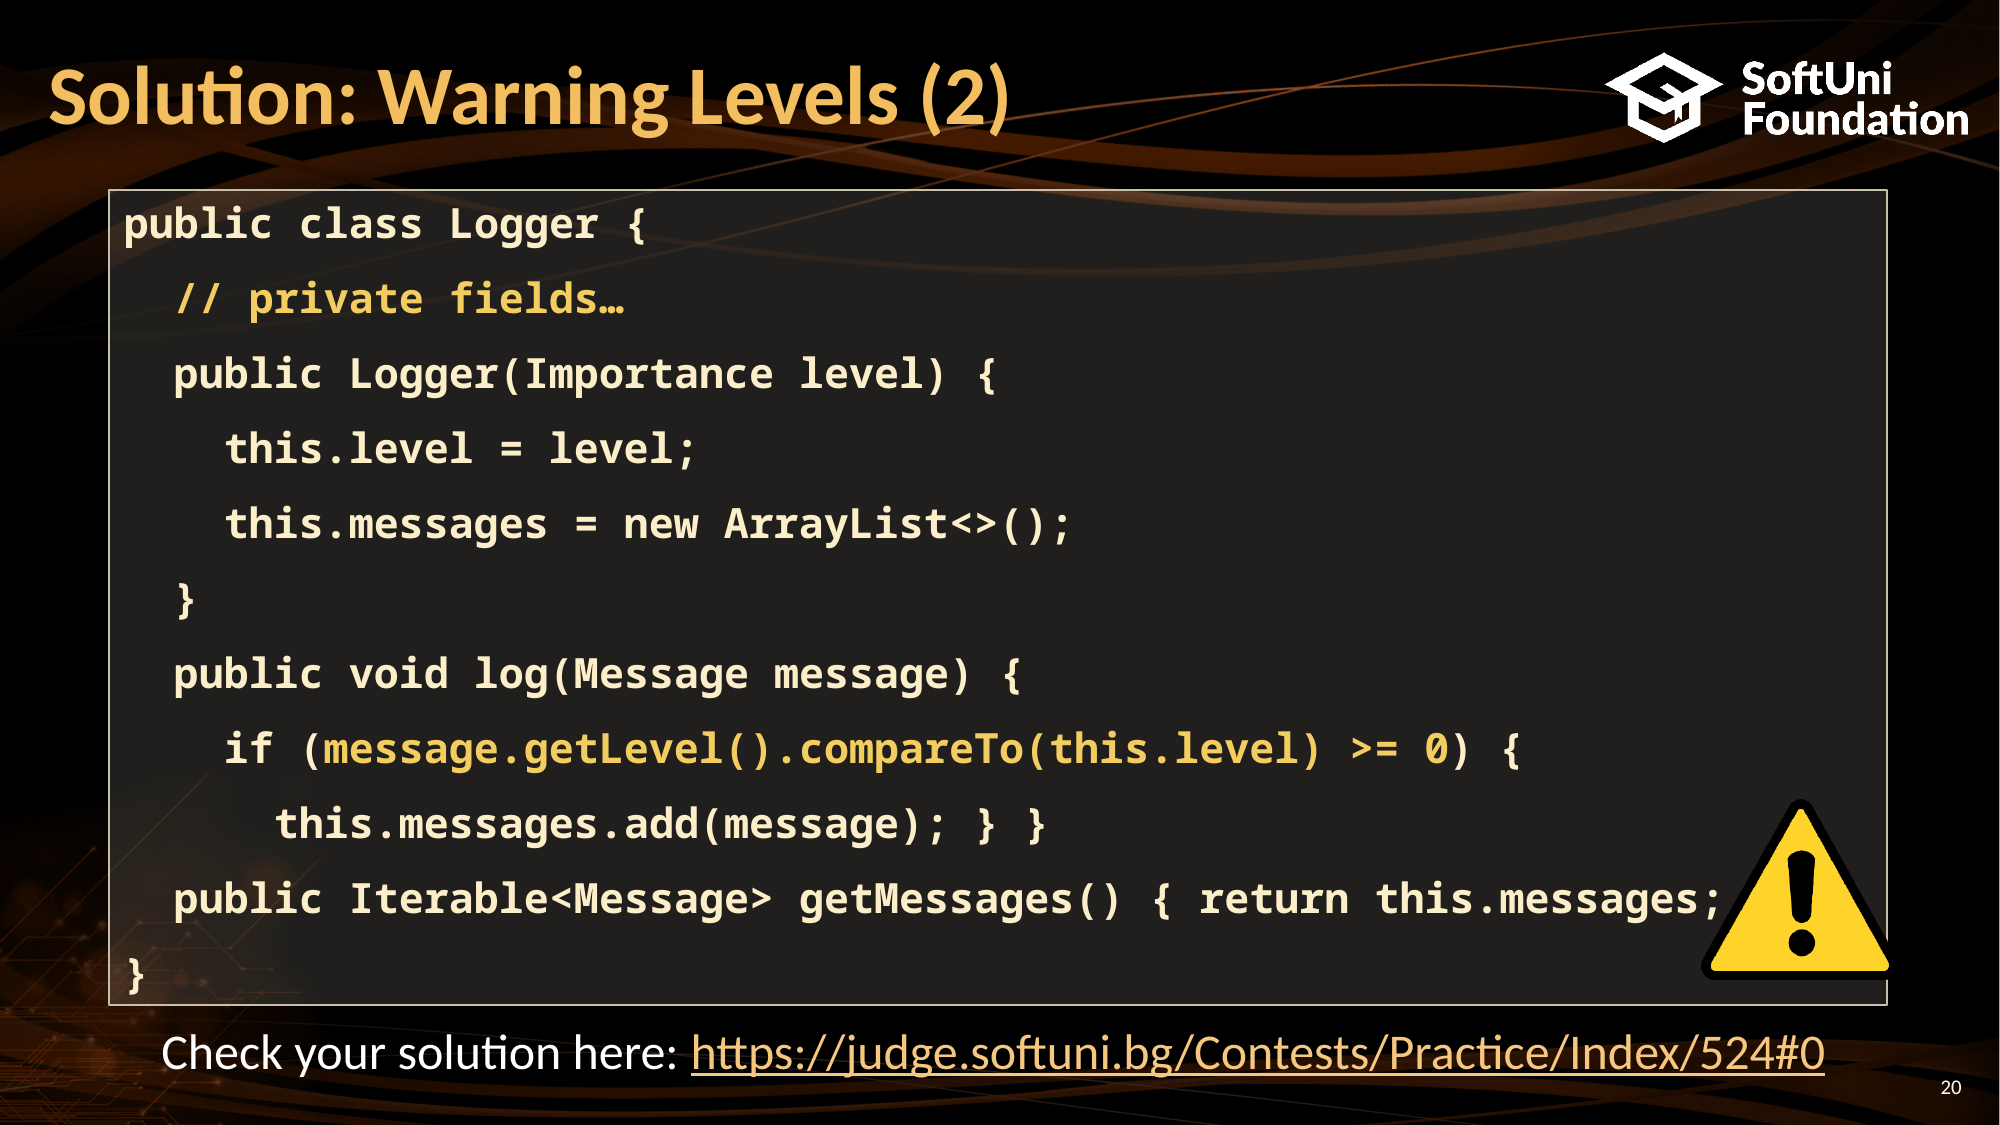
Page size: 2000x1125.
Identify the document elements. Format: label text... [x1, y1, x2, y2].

picture [0, 0, 2000, 1125]
text_box <number> [1897, 1070, 1968, 1103]
text_box public class Logger { // private fields… public Logger(Importance level) { this.level = level; this.messages = new ArrayList<>(); } public void log(Message message) { if (message.getLevel().compareTo(this.level) >= 0) { this.messages.add(message); } } public Iterable<Message> getMessages() { return this.messages; } } [108, 189, 1888, 1005]
text_box Check your solution here: https://judge.softuni.bg/Contests/Practice/Index/524#0 [124, 1011, 1863, 1125]
text_box Solution: Warning Levels (2) [30, 6, 1602, 189]
